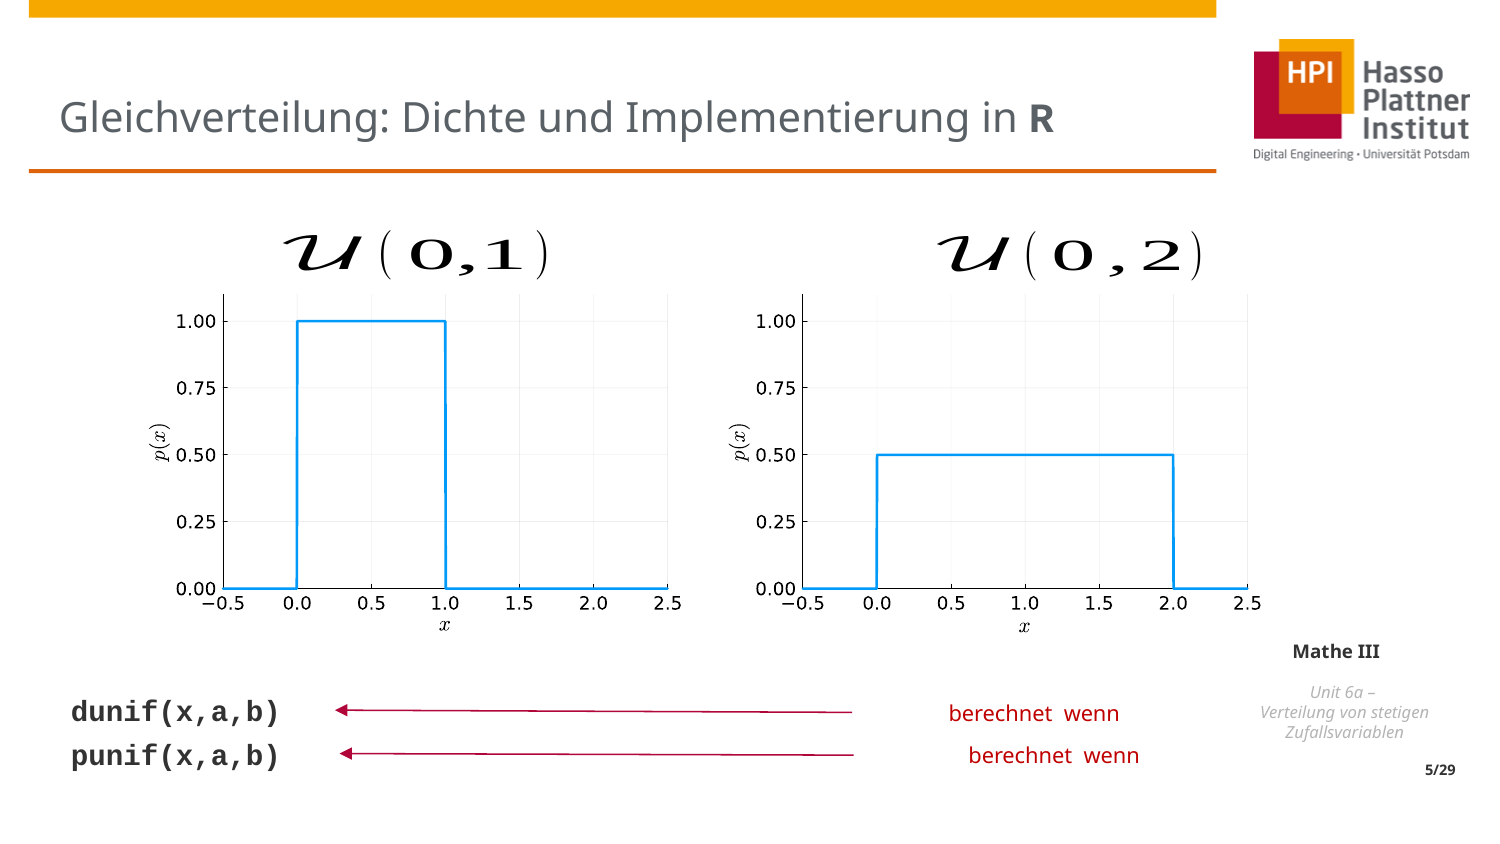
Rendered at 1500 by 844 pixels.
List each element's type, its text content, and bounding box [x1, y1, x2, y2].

text_box dunif(x,a,b) [70, 676, 336, 720]
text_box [726, 283, 1261, 639]
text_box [146, 283, 681, 639]
title Gleichverteilung: Dichte und Implementierung in R [58, 17, 1187, 170]
text_box punif(x,a,b) [70, 720, 338, 789]
picture [1254, 39, 1470, 161]
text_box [334, 709, 853, 713]
